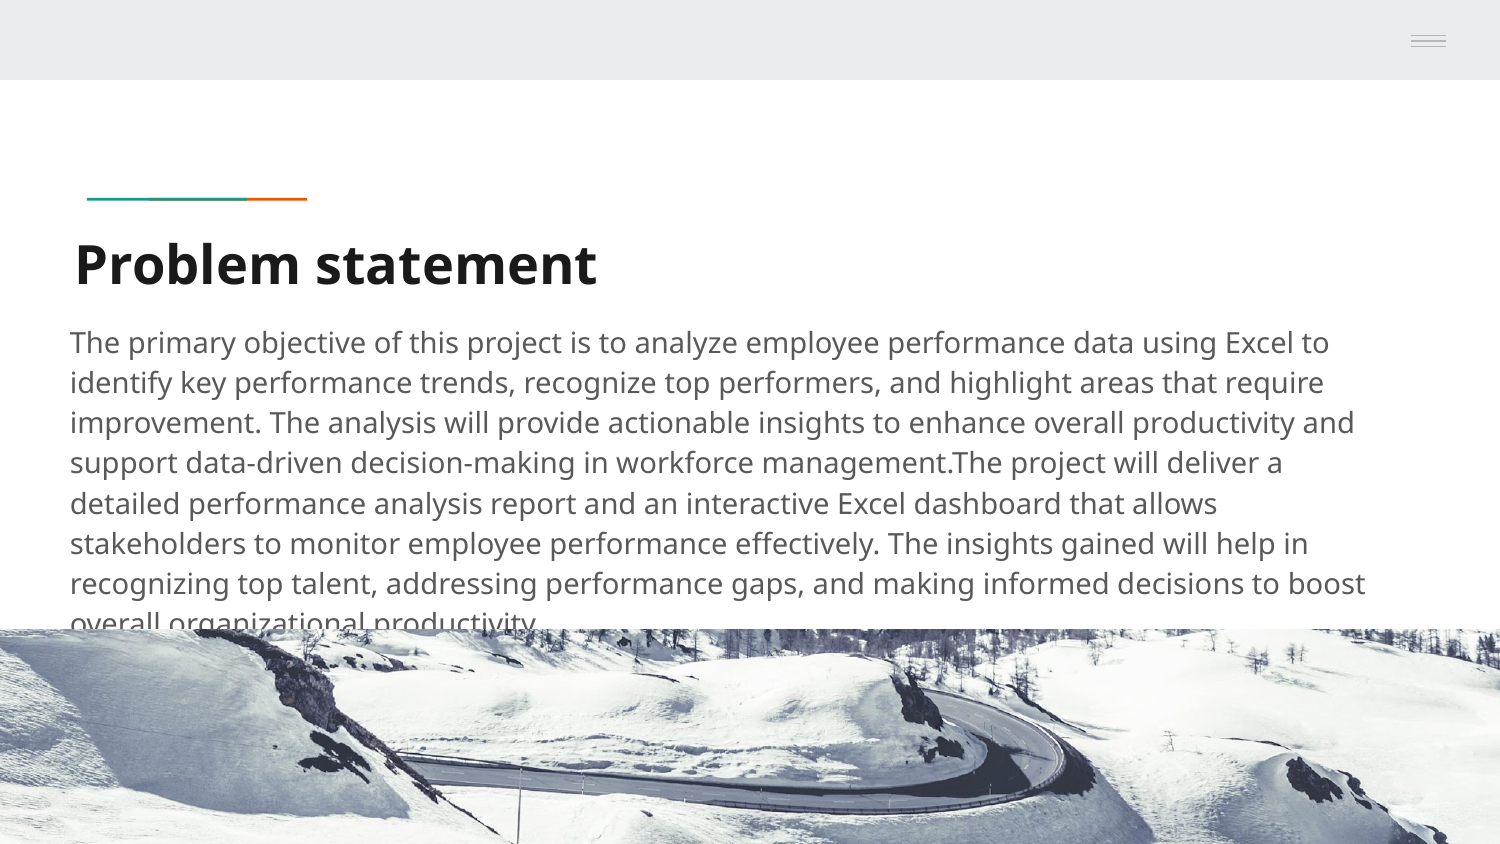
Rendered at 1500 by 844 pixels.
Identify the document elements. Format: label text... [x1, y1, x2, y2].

picture [0, 628, 1500, 844]
title Problem statement [59, 215, 1441, 305]
list The primary objective of this project is to analyze employee performance data using Excel to identify key performance trends, recognize top performers, and highlight areas that require improvement. The analysis will provide actionable insights to enhance overall productivity and support data-driven decision-making in workforce management.The project will deliver a detailed performance analysis report and an interactive Excel dashboard that allows stakeholders to monitor employee performance effectively. The insights gained will help in recognizing top talent, addressing performance gaps, and making informed decisions to boost overall organizational productivity. [54, 304, 1386, 627]
